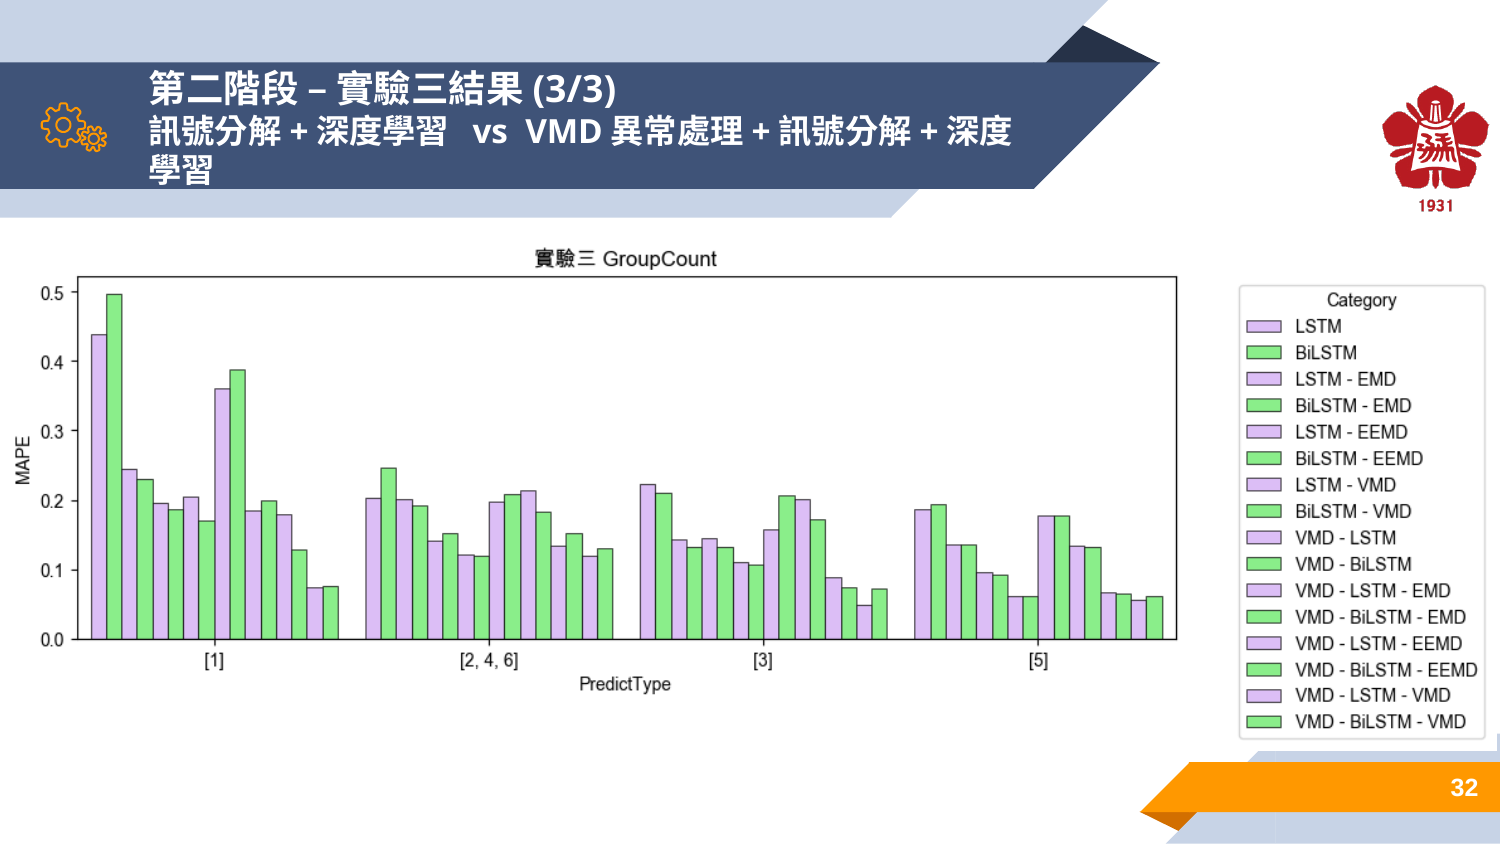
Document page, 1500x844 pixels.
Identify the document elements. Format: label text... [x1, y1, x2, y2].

picture [2, 80, 1498, 752]
title 第二階段 – 實驗三結果(3/3) 訊號分解+深度學習 vs VMD異常處理+訊號分解+深度學習 [133, 64, 1035, 190]
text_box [41, 103, 107, 152]
slide_number 32 [1249, 760, 1494, 813]
